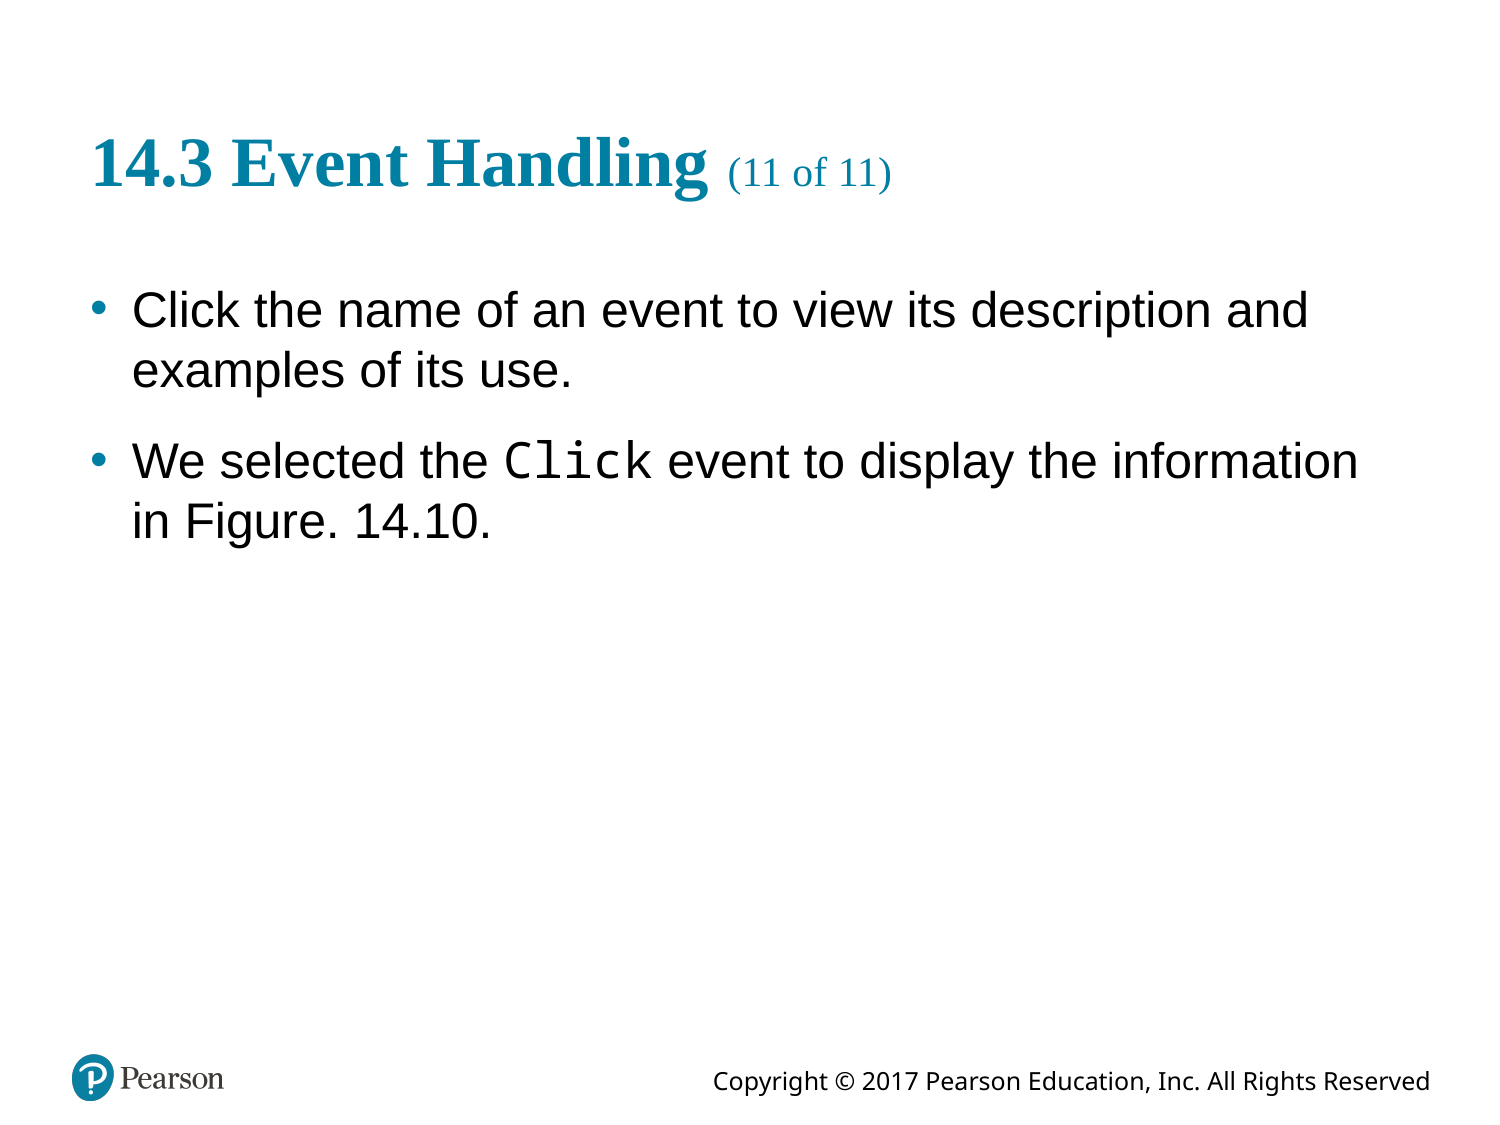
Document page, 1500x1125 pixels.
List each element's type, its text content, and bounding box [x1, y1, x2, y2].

picture [72, 1087, 83, 1101]
list Click the name of an event to view its description and examples of its use. We selected the Click event to display the information in Figure. 14.10. [75, 262, 1425, 1005]
picture [98, 1054, 224, 1101]
title 14.3 Event Handling (11 of 11) [75, 35, 1425, 216]
picture [72, 1054, 88, 1070]
picture [80, 1063, 106, 1088]
